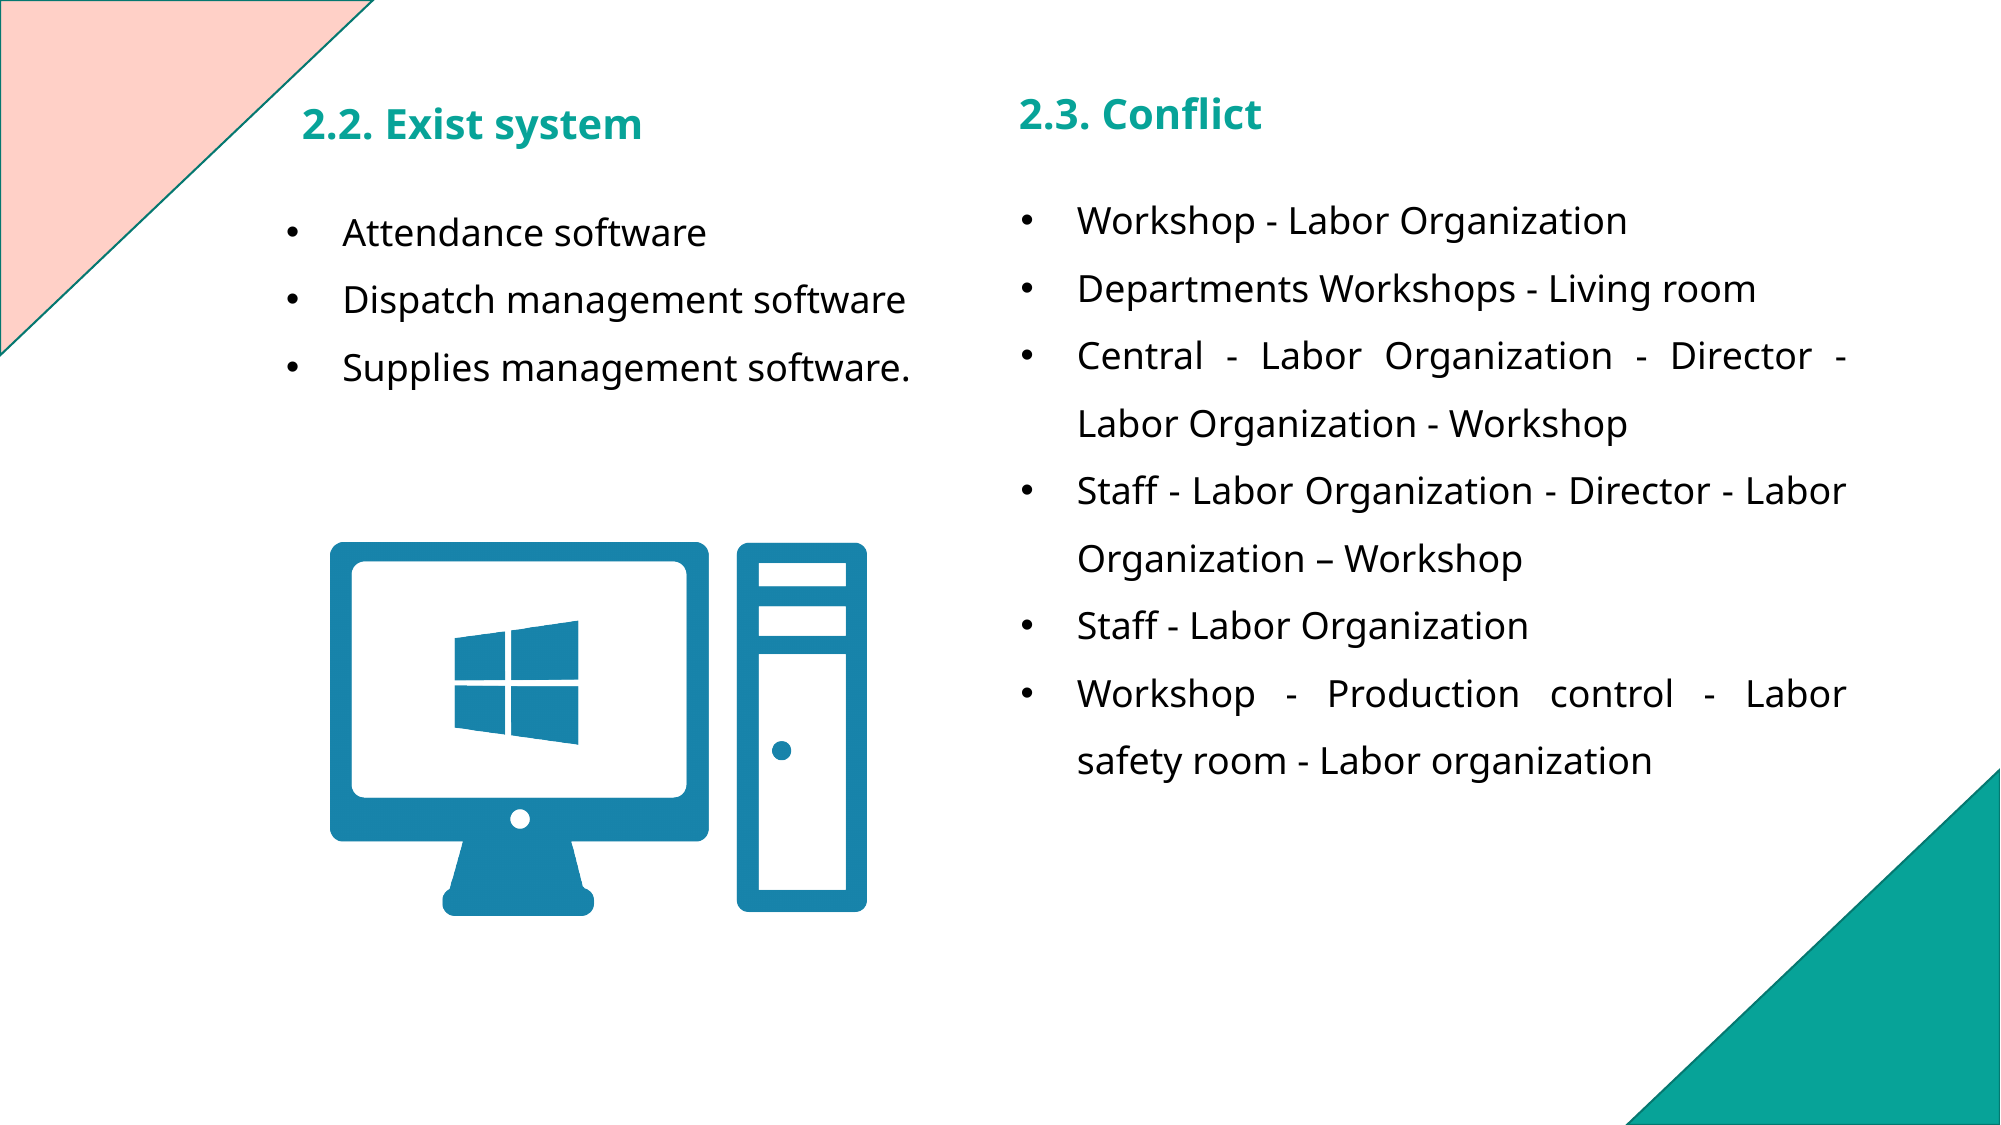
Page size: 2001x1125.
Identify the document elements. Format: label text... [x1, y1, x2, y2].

text_box [1625, 768, 2000, 1125]
text_box [0, 0, 375, 357]
text_box 2.3. Conflict [1004, 80, 1518, 145]
text_box 2.2. Exist system [287, 90, 800, 155]
text_box Attendance software Dispatch management software Supplies management software. [271, 178, 927, 396]
picture [330, 542, 867, 916]
text_box Workshop - Labor Organization Departments Workshops - Living room Central - Labor Organization - Director - Labor Organization - Workshop Staff - Labor Organization - Director - Labor Organization – Workshop Staff - Labor Organization Workshop - Production control - Labor safety room - Labor organization [930, 167, 1863, 790]
